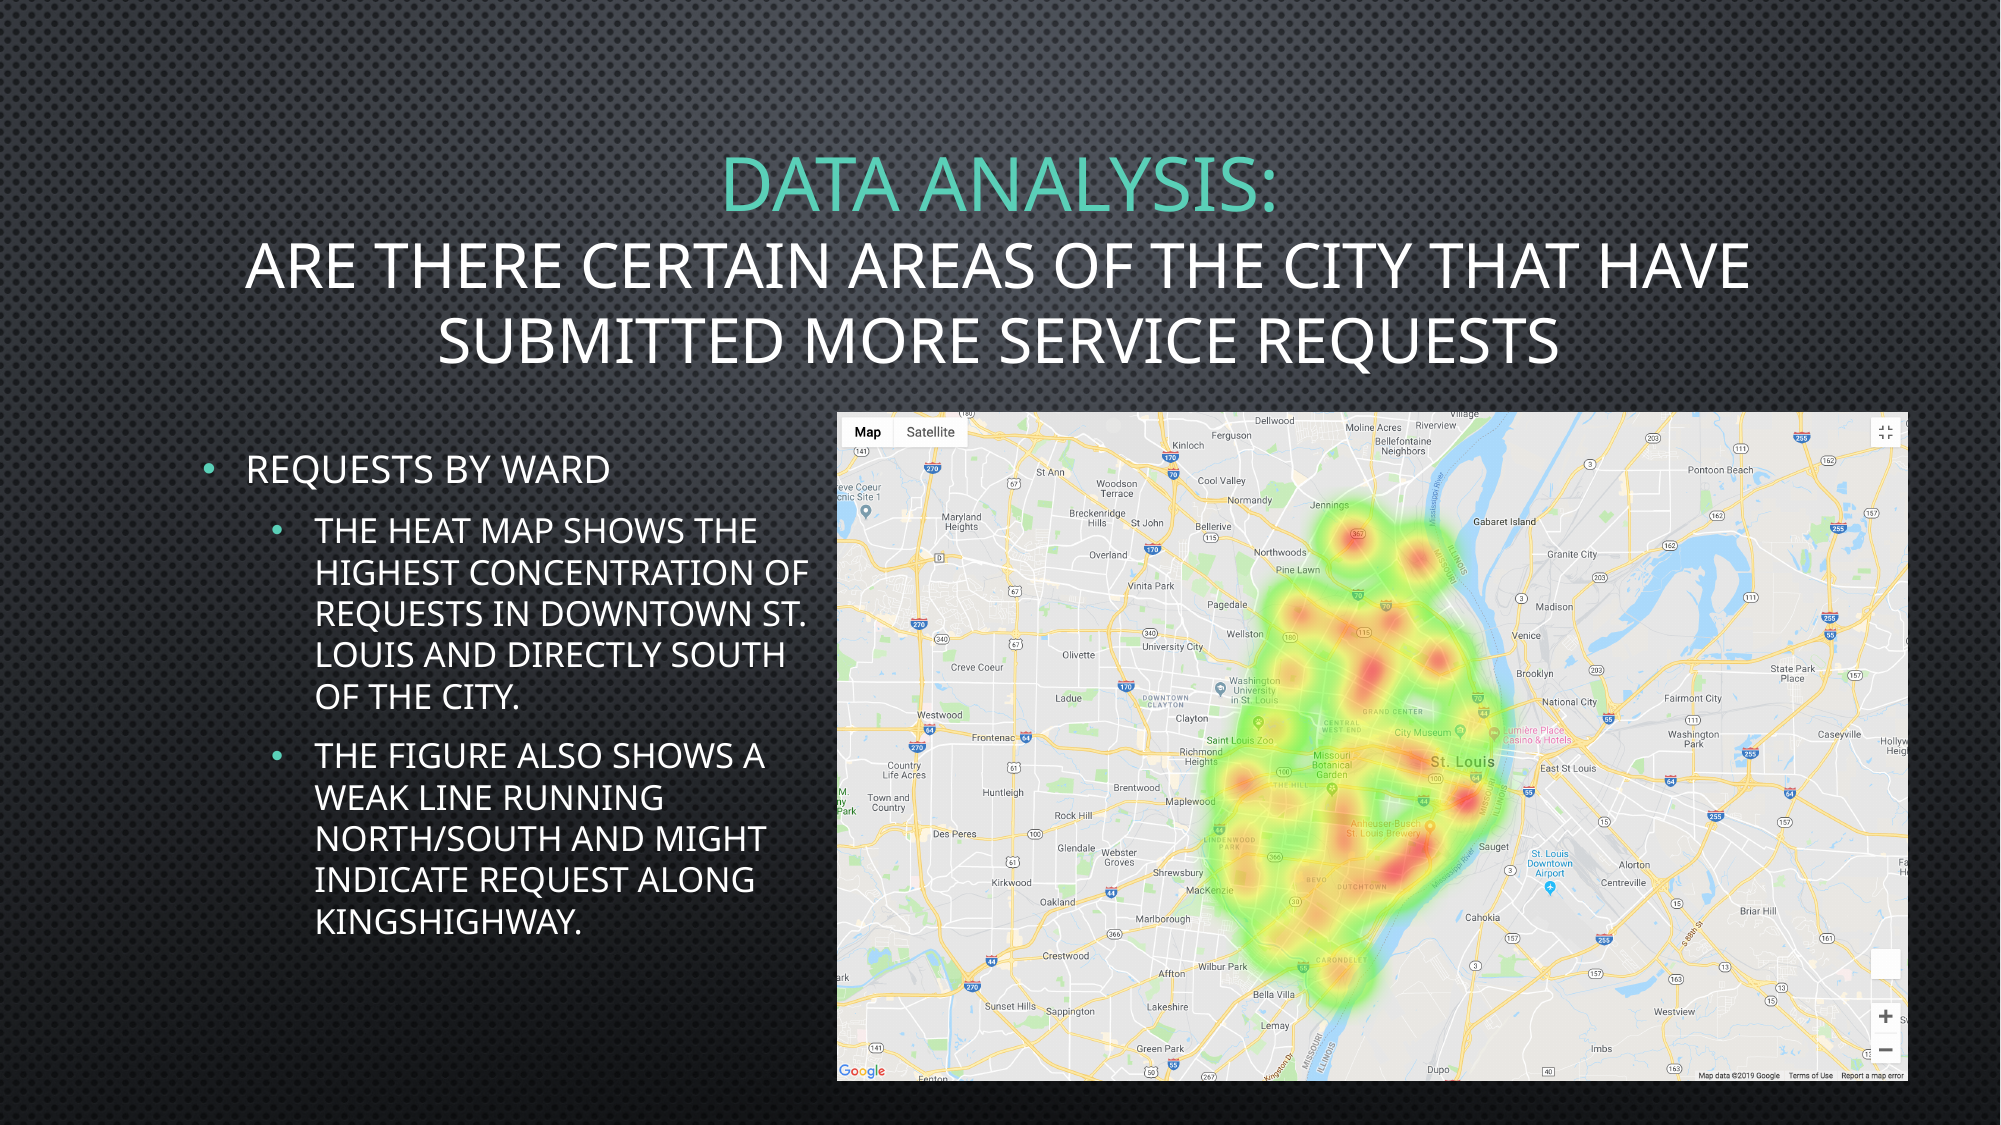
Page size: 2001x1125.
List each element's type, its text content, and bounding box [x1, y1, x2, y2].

picture [837, 412, 1908, 1081]
list Requests by Ward The heat map shows the highest concentration of requests in downtown St. louis and directly south of the city. The figure also shows a weak line running north/south and might indicate request along Kingshighway. [187, 437, 837, 950]
title Data Analysis: Are there Certain Areas of the City that have Submitted more Service Requests [187, 99, 1813, 413]
